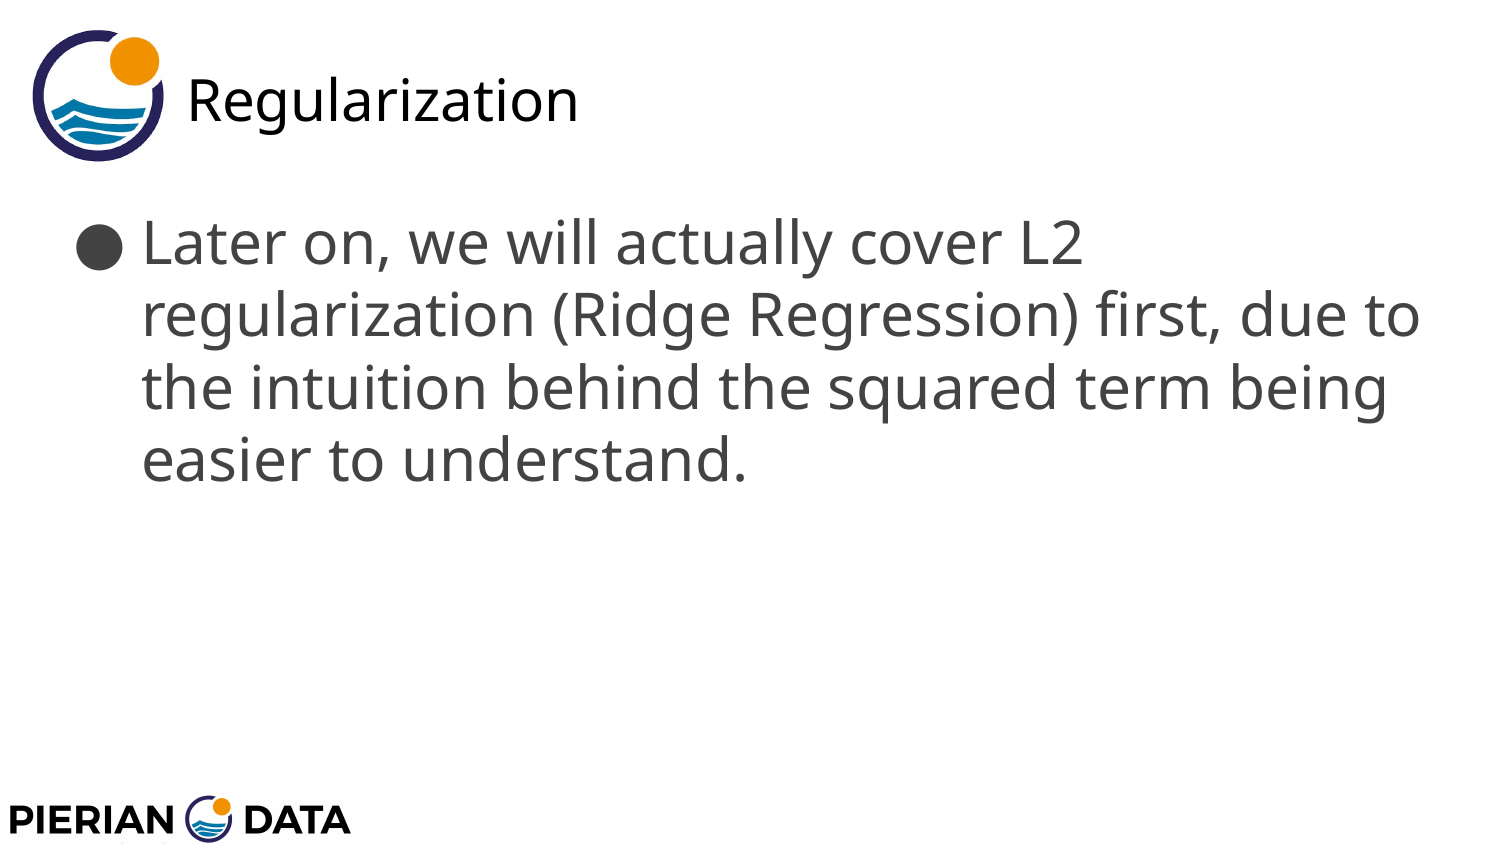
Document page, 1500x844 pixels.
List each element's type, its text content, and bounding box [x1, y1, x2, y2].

title Regularization [176, 48, 1449, 143]
picture [24, 24, 172, 167]
picture [0, 787, 368, 844]
list Later on, we will actually cover L2 regularization (Ridge Regression) first, due to the intuition behind the squared term being easier to understand. [51, 189, 1476, 750]
